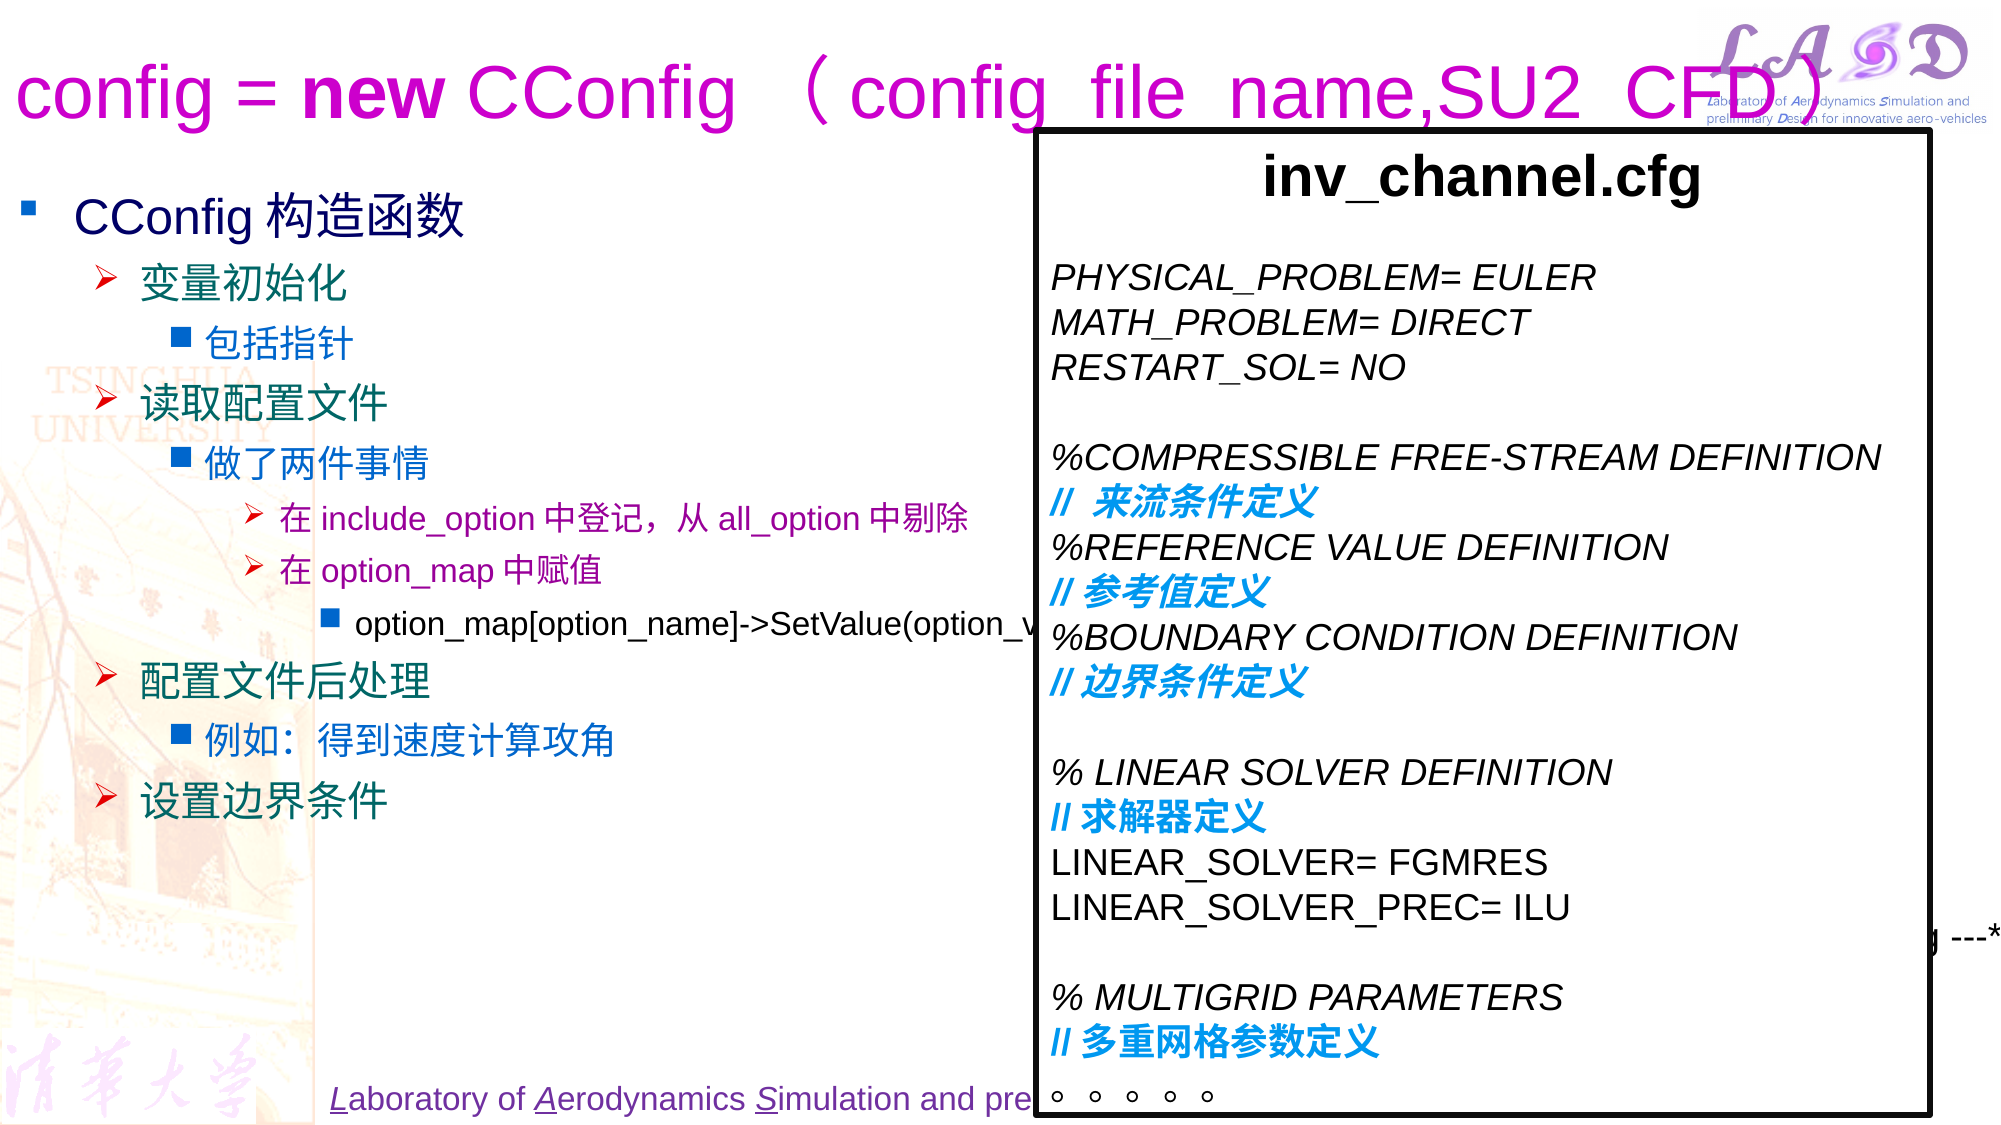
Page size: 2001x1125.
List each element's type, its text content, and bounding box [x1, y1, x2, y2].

title config = new CConfig（config_file_name,SU2_CFD） [0, 0, 1969, 178]
list CConfig构造函数 变量初始化 包括指针 读取配置文件 做了两件事情 在include_option中登记，从all_option中剔除 在option_map中赋值 option_map[option_name]->SetValue(option_value) 配置文件后处理 例如：得到速度计算攻角 设置边界条件 [2, 177, 1035, 1063]
text_box /*--- Initialize pointers to Null---*/ SetPointersNull(); /*--- Reading config options ---*/ SetConfig_Options(0, 1); /*--- Parsing the config file ---*/ SetConfig_Parsing(case_filename); /*--- Configuration file postprocessing ---*/ SetPostprocessing(val_software, 0, 1); /*--- Configuration file boundaries/markers setting ---*/ SetMarkers(val_software); [1930, 184, 2000, 1054]
text_box inv_channel.cfg PHYSICAL_PROBLEM= EULER MATH_PROBLEM= DIRECT RESTART_SOL= NO %COMPRESSIBLE FREE-STREAM DEFINITION // 来流条件定义 %REFERENCE VALUE DEFINITION //参考值定义 %BOUNDARY CONDITION DEFINITION //边界条件定义 % LINEAR SOLVER DEFINITION //求解器定义 LINEAR_SOLVER= FGMRES LINEAR_SOLVER_PREC= ILU % MULTIGRID PARAMETERS //多重网格参数定义 。。。。。 [1035, 130, 1930, 1116]
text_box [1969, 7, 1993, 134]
